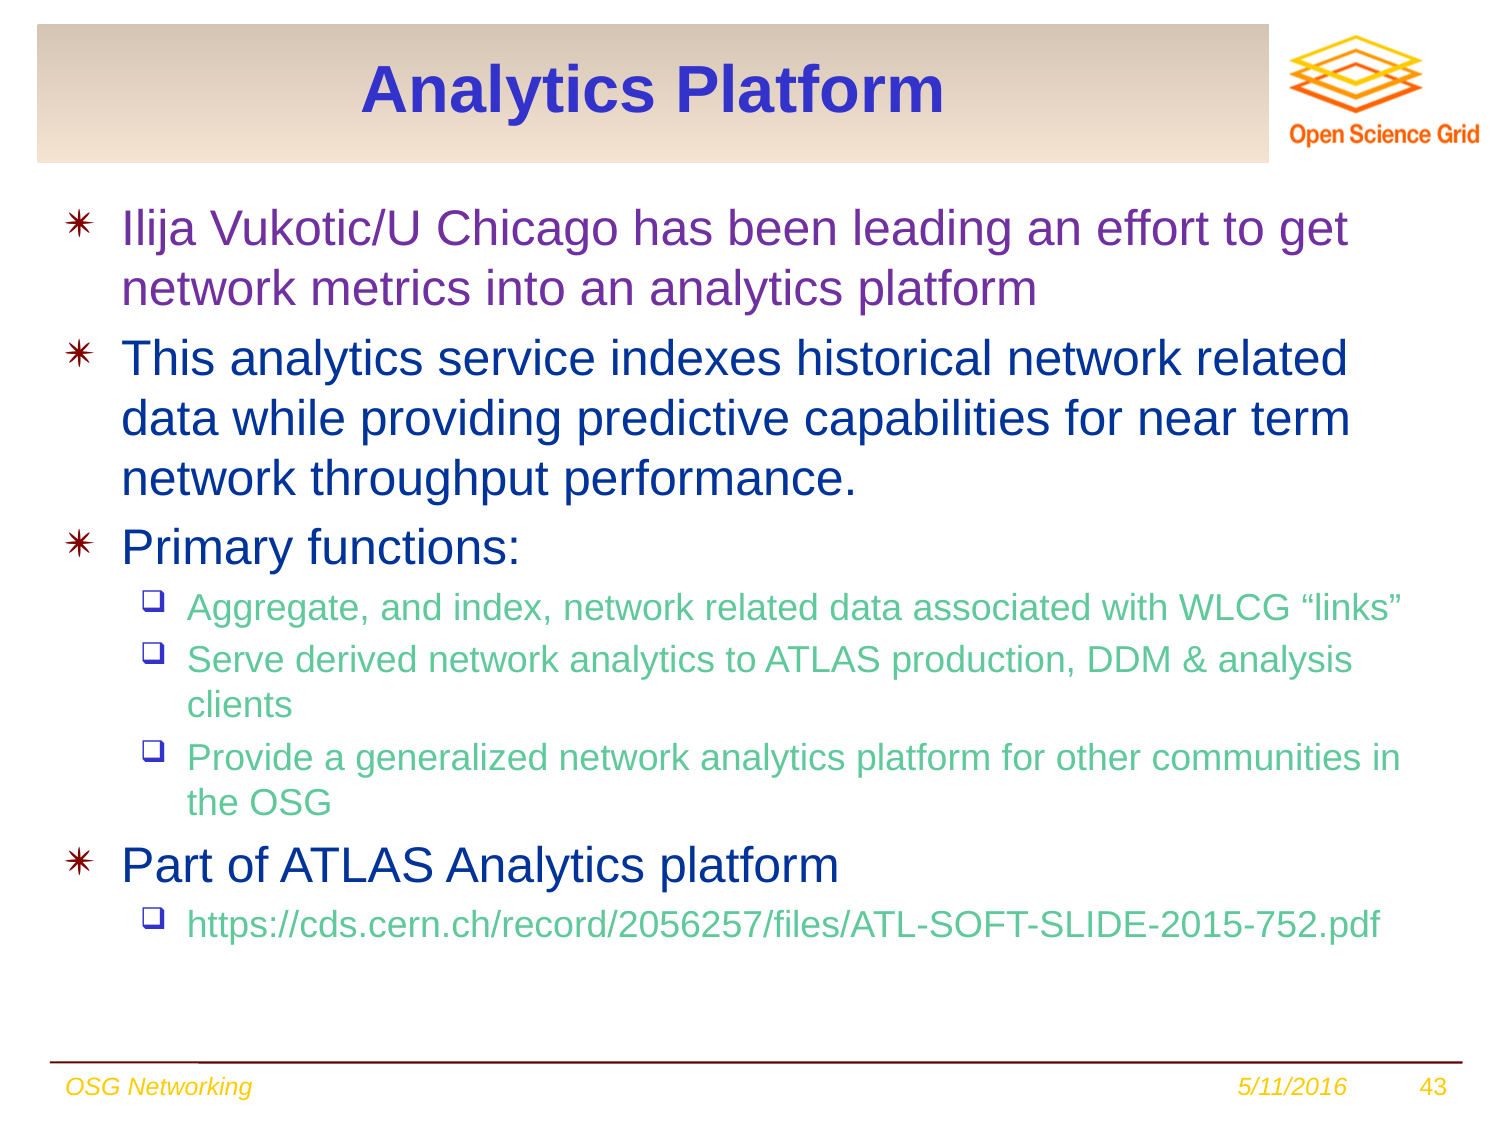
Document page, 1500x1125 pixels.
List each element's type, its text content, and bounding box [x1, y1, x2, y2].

slide_number 43 [1374, 1062, 1463, 1125]
footer OSG Networking [49, 1062, 546, 1125]
picture [1269, 12, 1500, 166]
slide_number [547, 1062, 1363, 1125]
title Analytics Platform [37, 24, 1270, 163]
list Ilija Vukotic/U Chicago has been leading an effort to get network metrics into an analytics platform This analytics service indexes historical network related data while providing predictive capabilities for near term network throughput performance. Primary functions: Aggregate, and index, network related data associated with WLCG “links” Serve derived network analytics to ATLAS production, DDM & analysis clients Provide a generalized network analytics platform for other communities in the OSG Part of ATLAS Analytics platform https://cds.cern.ch/record/2056257/files/ATL-SOFT-SLIDE-2015-752.pdf [49, 187, 1463, 1038]
